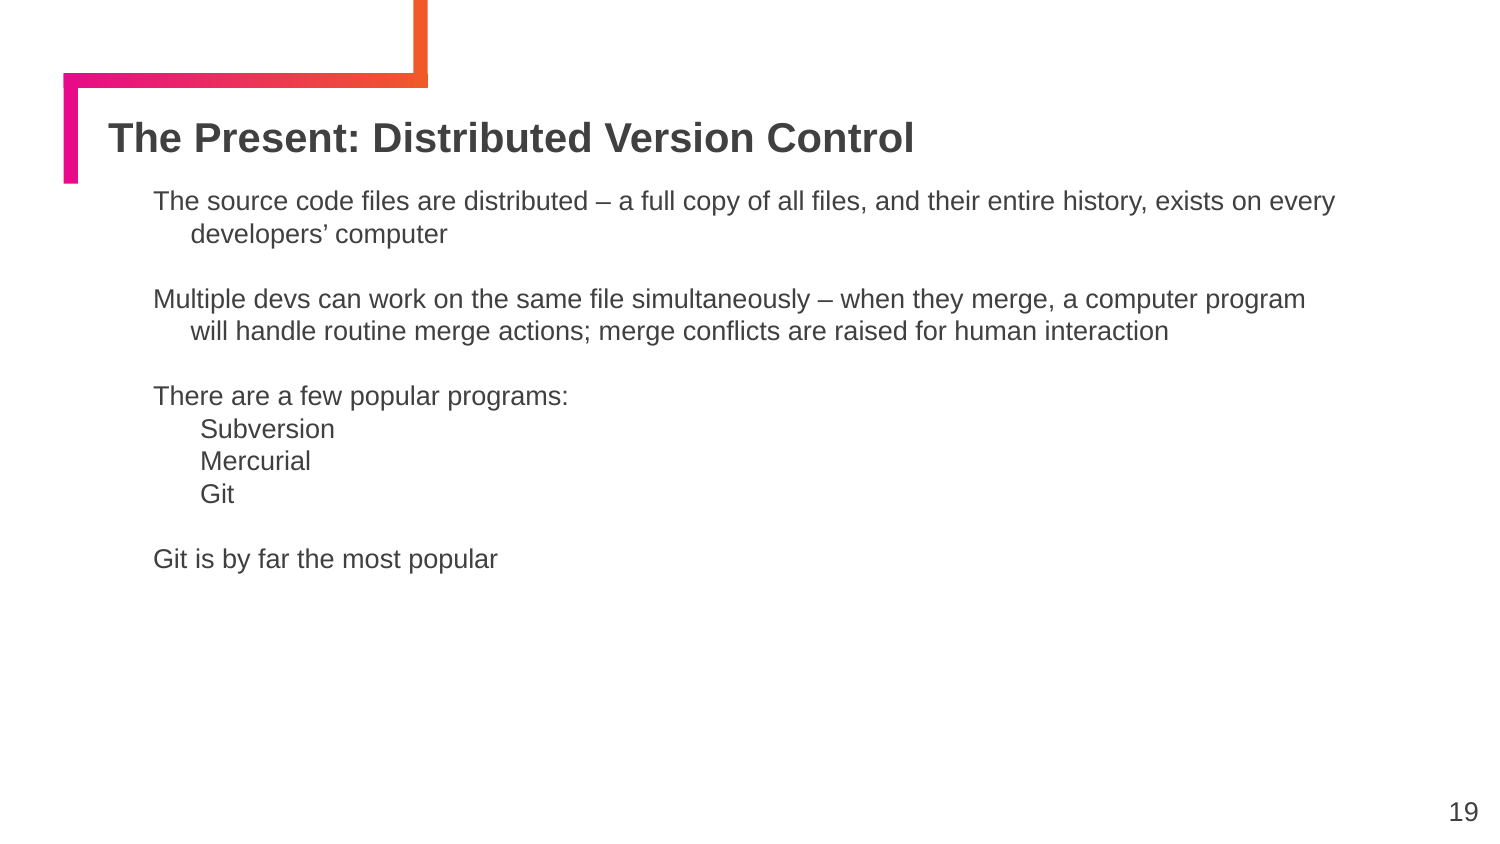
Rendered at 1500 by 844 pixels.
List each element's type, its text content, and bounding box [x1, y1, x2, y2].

subtitle The source code files are distributed – a full copy of all files, and their entire history, exists on every developers’ computer Multiple devs can work on the same file simultaneously – when they merge, a computer program will handle routine merge actions; merge conflicts are raised for human interaction There are a few popular programs: Subversion Mercurial Git Git is by far the most popular [100, 168, 1352, 690]
slide_number 19 [1403, 779, 1494, 844]
title The Present: Distributed Version Control [100, 117, 1455, 169]
